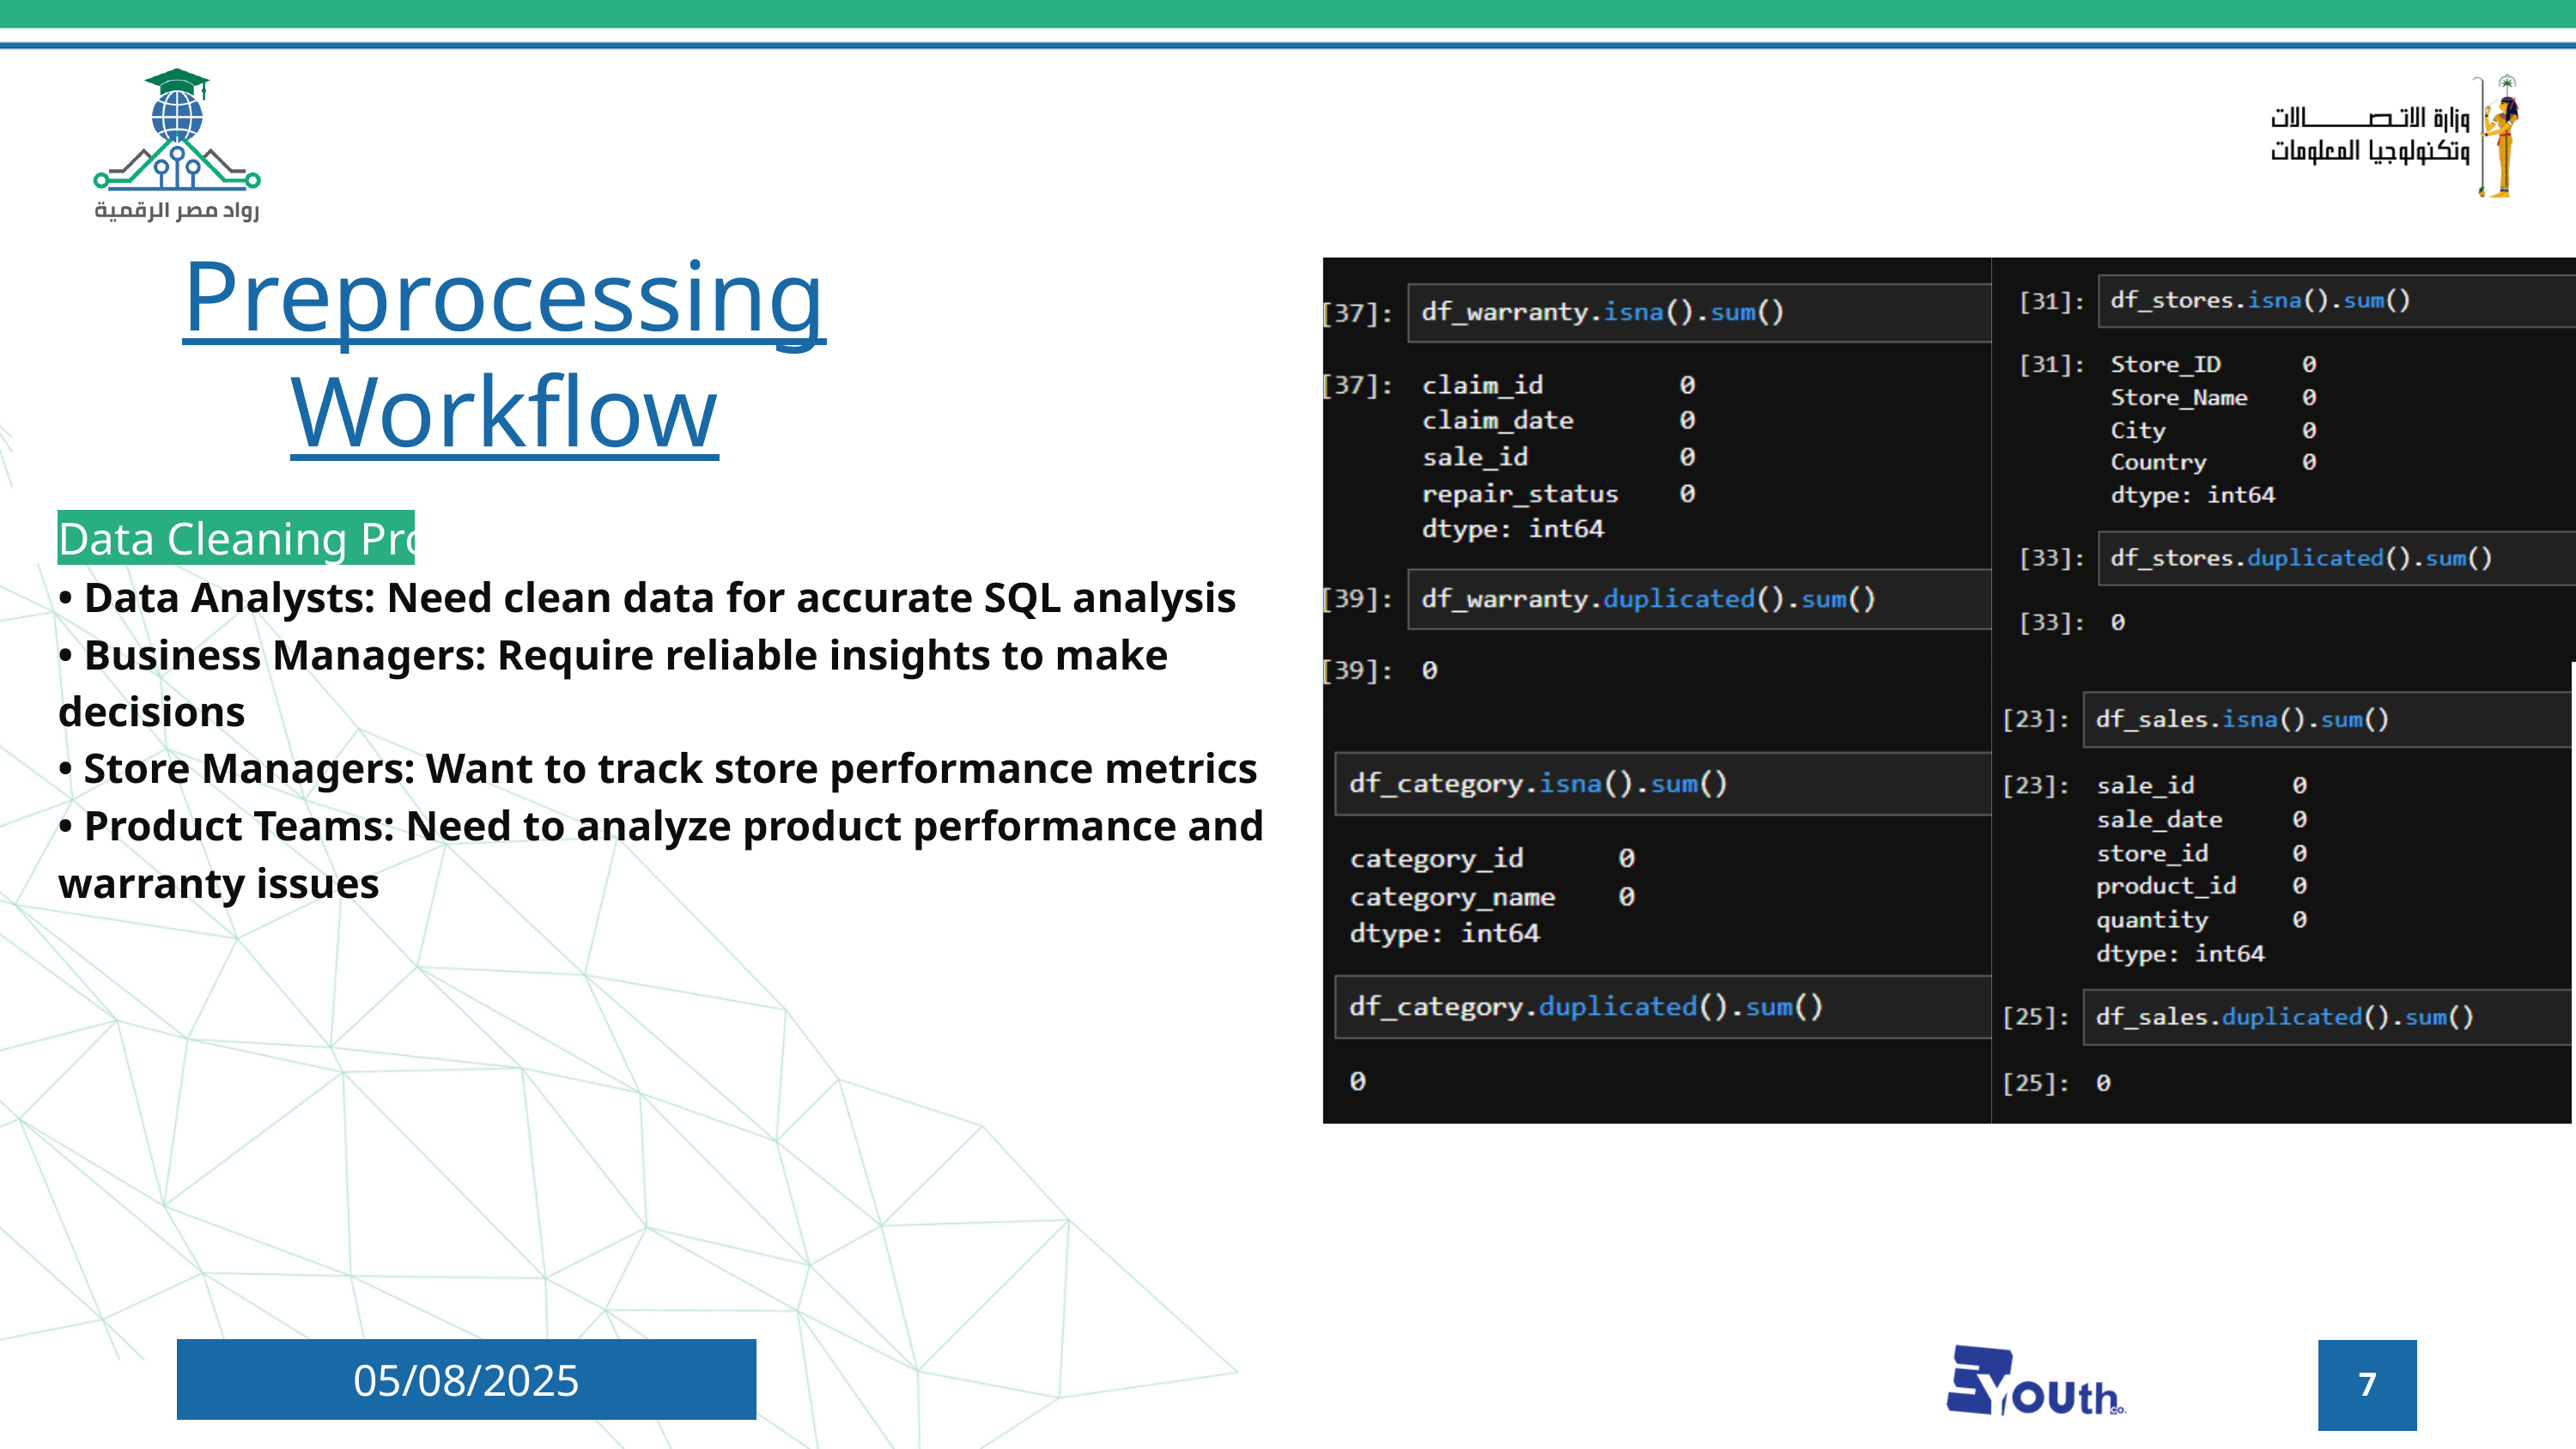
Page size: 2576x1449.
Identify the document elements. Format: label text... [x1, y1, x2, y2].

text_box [57, 509, 415, 566]
text_box Preprocessing Workflow [48, 233, 961, 467]
text_box Data Cleaning Process: • Data Analysts: Need clean data for accurate SQL analysis • Business Managers: Require reliable insights to make decisions • Store Managers: Want to track store performance metrics • Product Teams: Need to analyze product performance and warranty issues [58, 501, 1288, 906]
text_box [0, 0, 2576, 1449]
text_box [1992, 258, 2576, 662]
text_box [1322, 258, 1992, 706]
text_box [176, 1342, 757, 1421]
text_box [1991, 662, 2572, 1124]
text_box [176, 1338, 757, 1342]
text_box [2263, 70, 2535, 205]
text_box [2318, 1338, 2418, 1432]
text_box [1941, 1343, 2133, 1420]
text_box [19, 0, 335, 294]
text_box [1322, 706, 1991, 1124]
